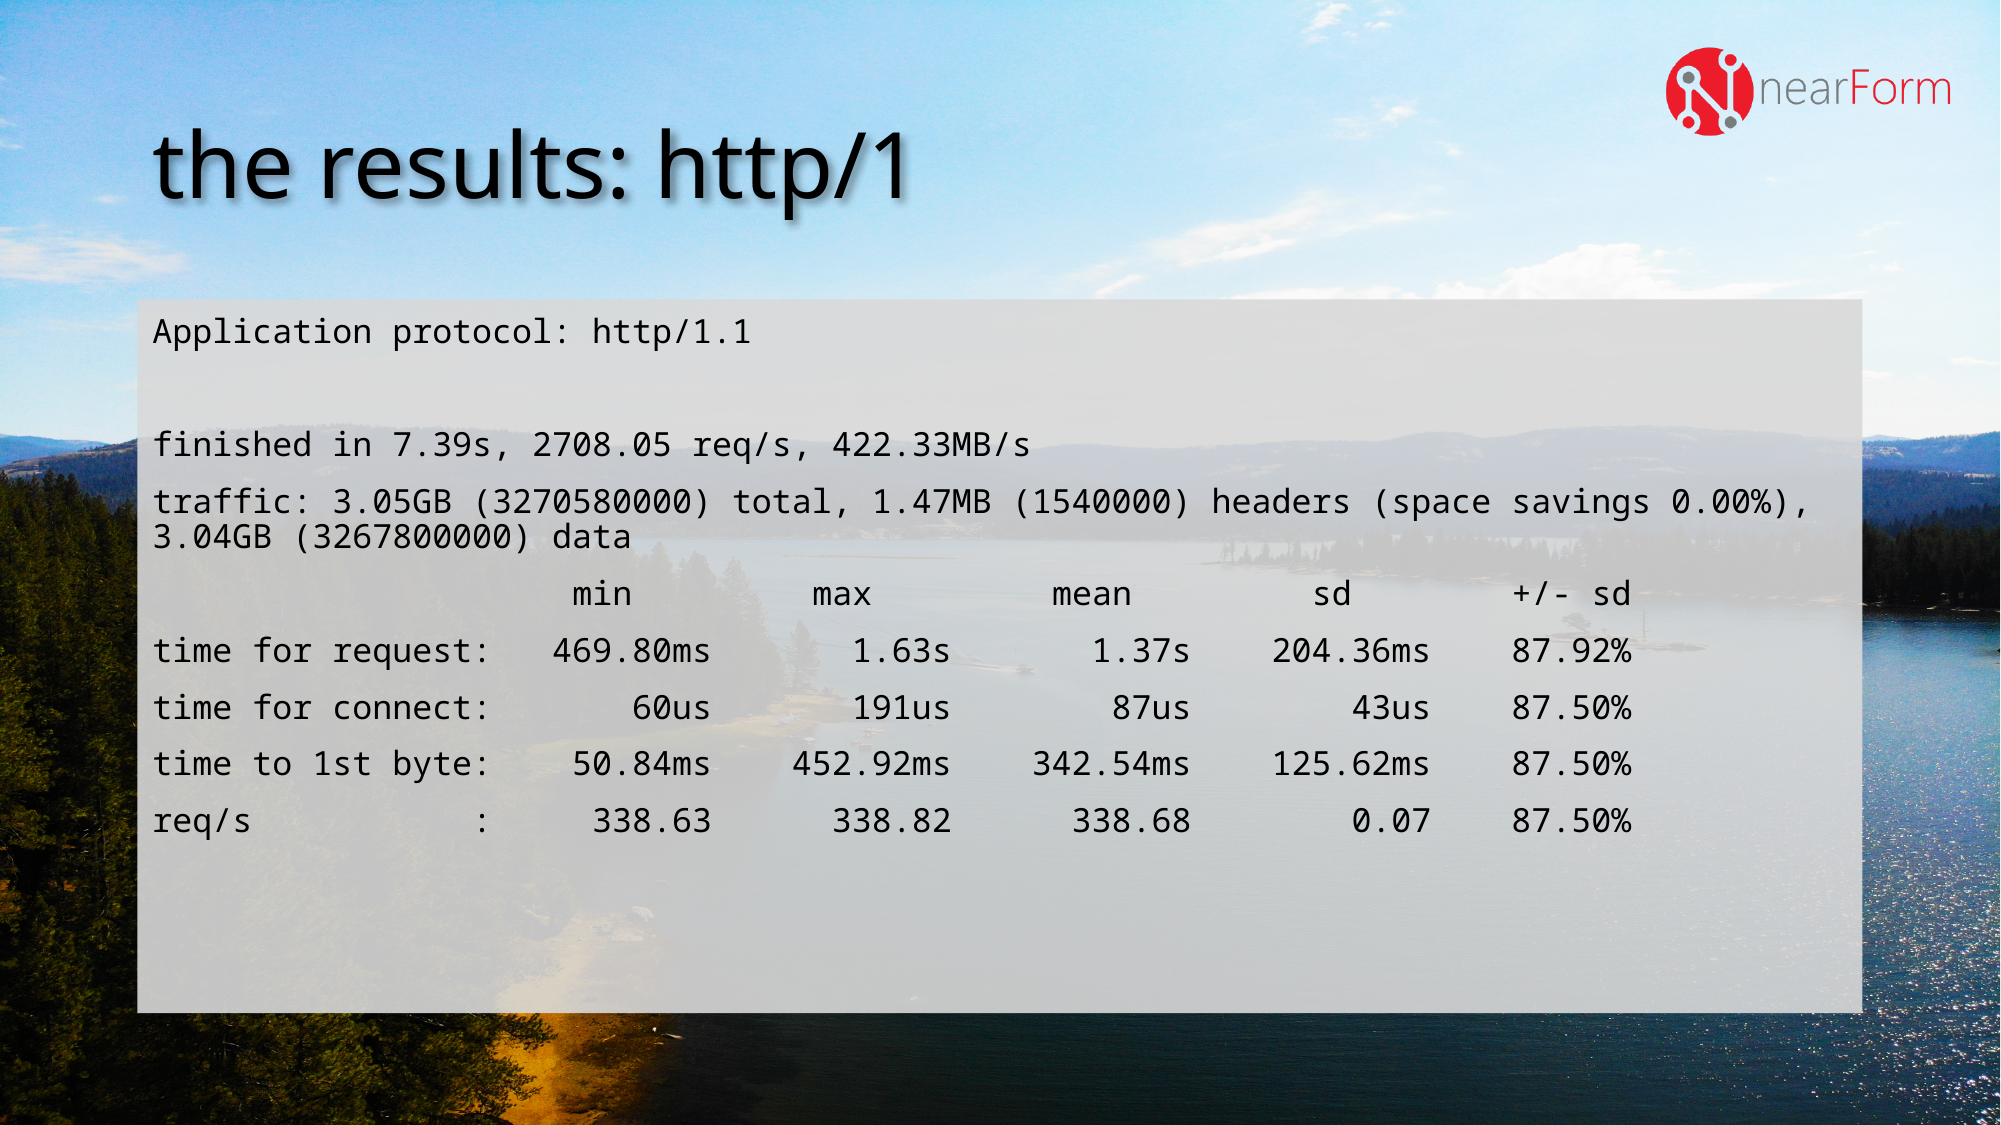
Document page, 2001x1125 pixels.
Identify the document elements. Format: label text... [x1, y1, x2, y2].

title the results: http/1 [137, 59, 1863, 278]
list Application protocol: http/1.1 finished in 7.39s, 2708.05 req/s, 422.33MB/s traffic: 3.05GB (3270580000) total, 1.47MB (1540000) headers (space savings 0.00%), 3.04GB (3267800000) data min max mean sd +/- sd time for request: 469.80ms 1.63s 1.37s 204.36ms 87.92% time for connect: 60us 191us 87us 43us 87.50% time to 1st byte: 50.84ms 452.92ms 342.54ms 125.62ms 87.50% req/s : 338.63 338.82 338.68 0.07 87.50% [137, 299, 1863, 1014]
picture [0, 0, 2001, 1125]
